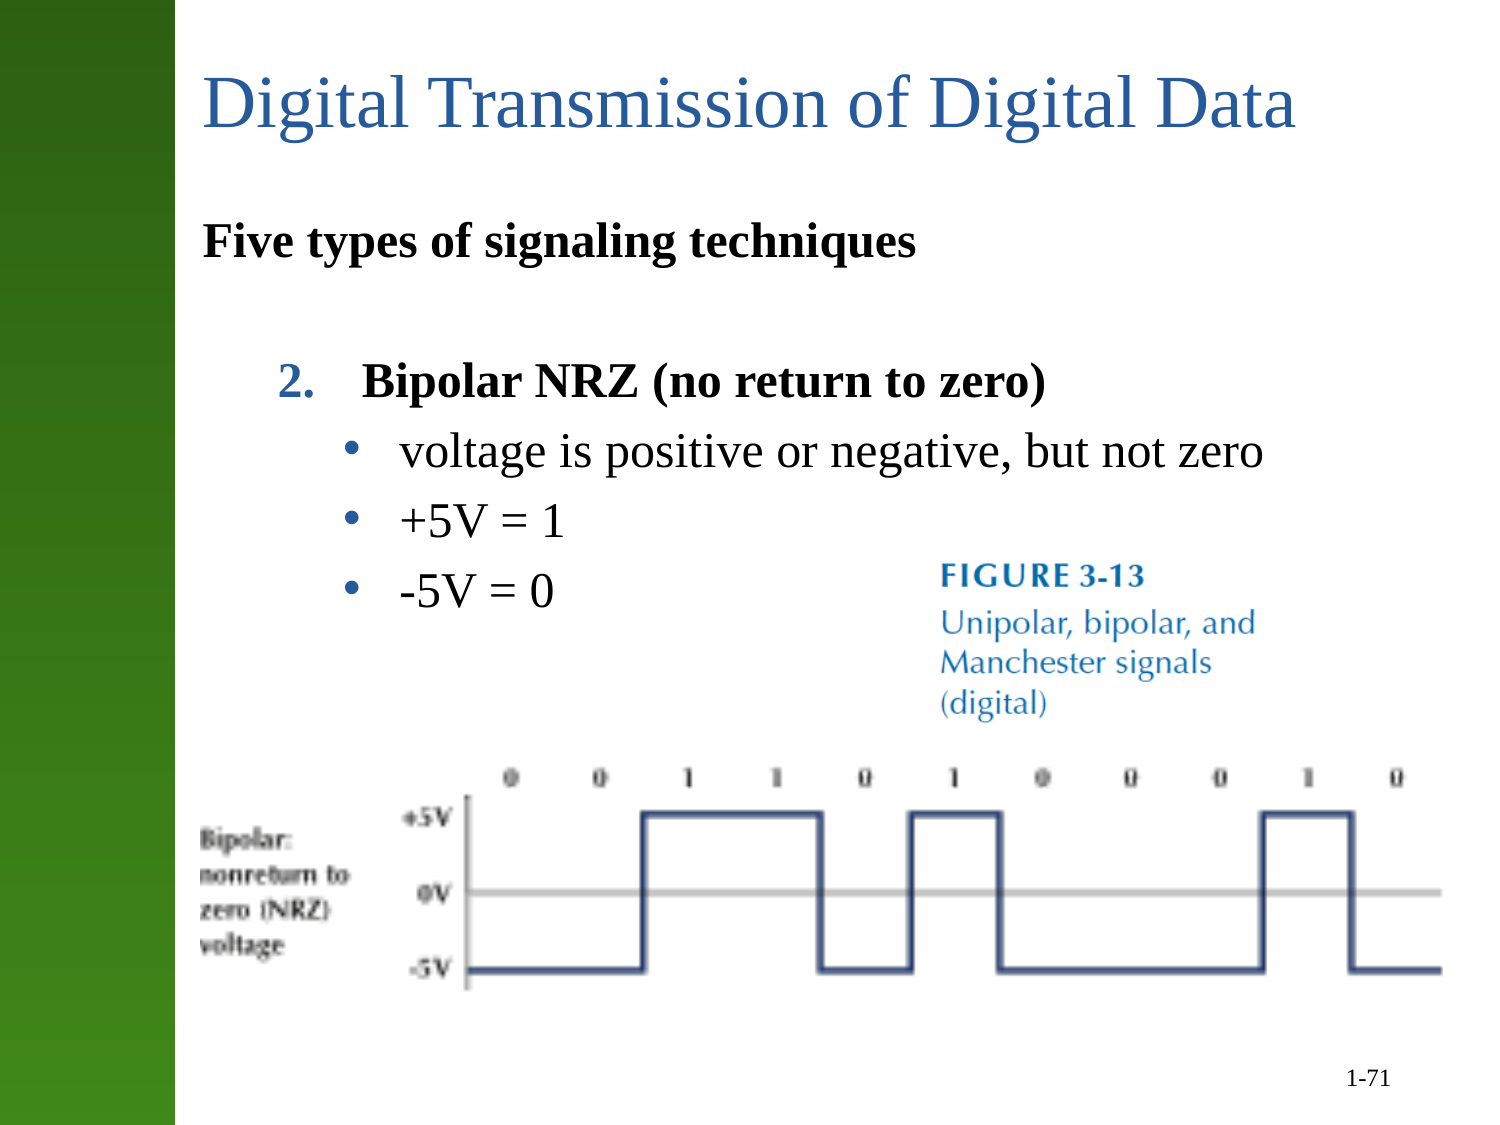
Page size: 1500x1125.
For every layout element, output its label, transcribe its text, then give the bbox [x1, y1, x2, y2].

title Digital Transmission of Digital Data [187, 45, 1450, 200]
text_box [199, 555, 1447, 1013]
list Five types of signaling techniques Bipolar NRZ (no return to zero) voltage is positive or negative, but not zero +5V = 1 -5V = 0 [187, 200, 1450, 1005]
